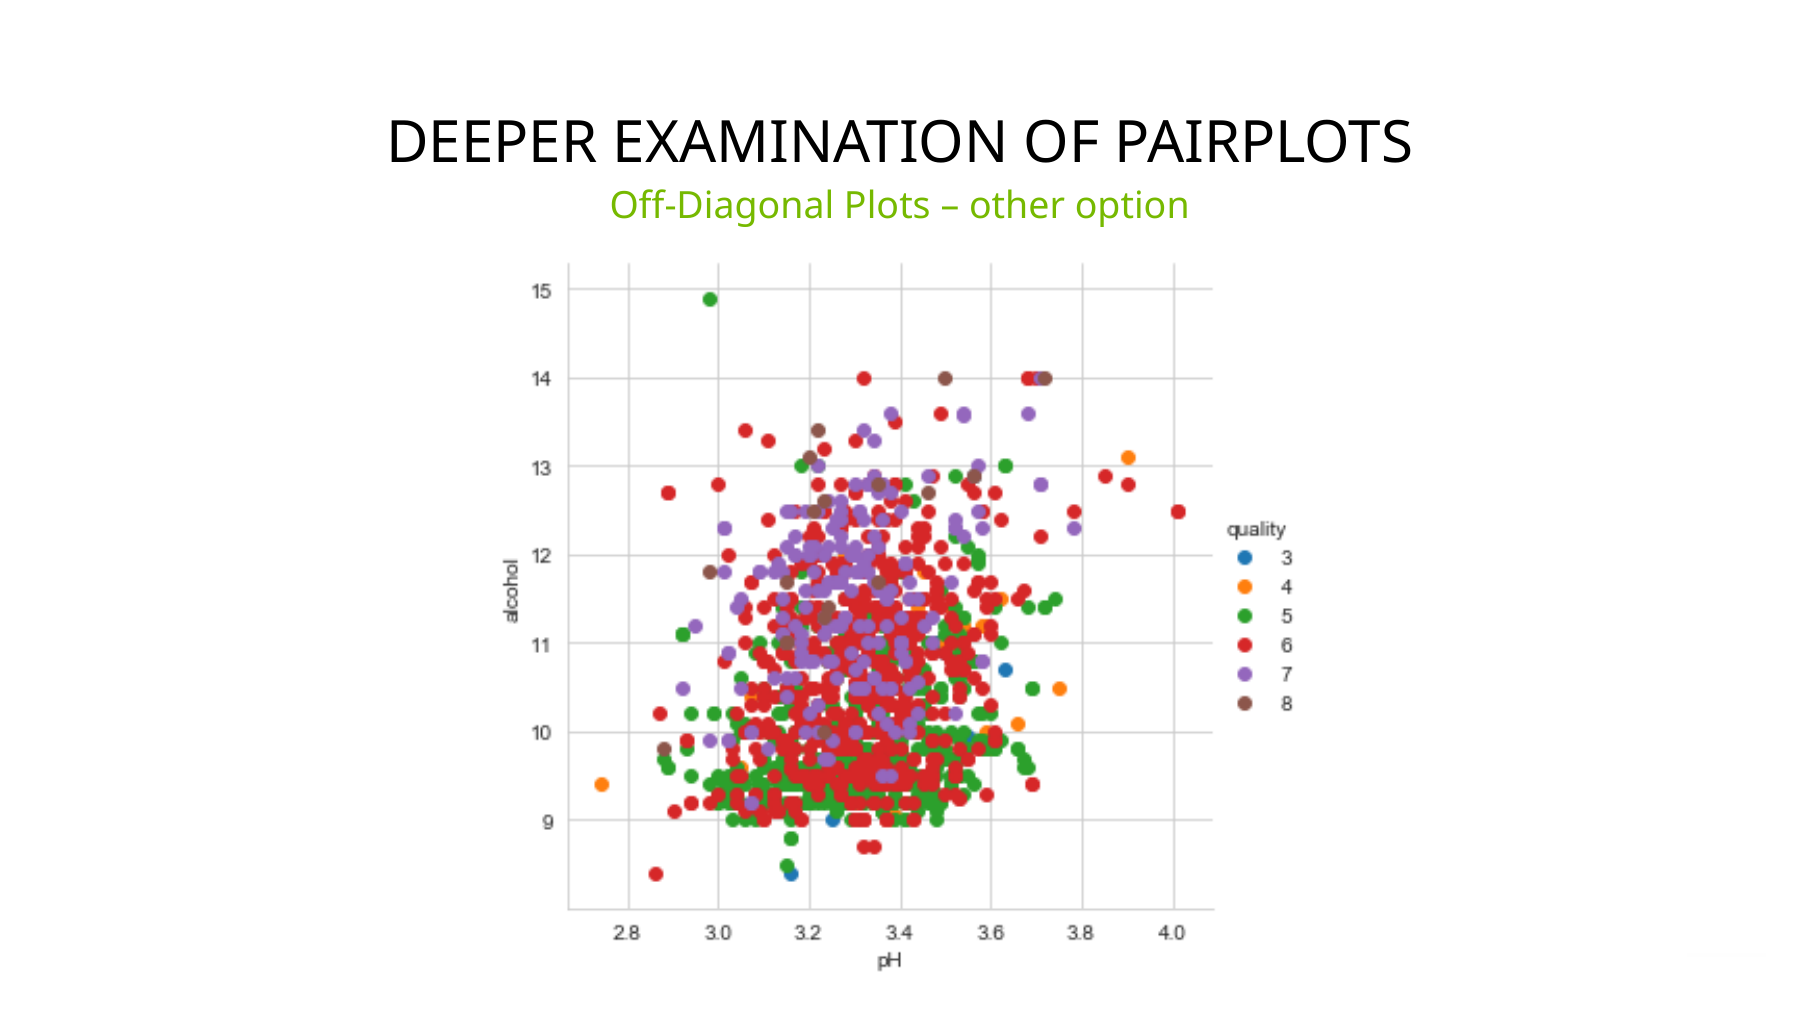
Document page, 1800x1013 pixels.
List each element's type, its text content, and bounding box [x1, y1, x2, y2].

list Off-Diagonal Plots – other option [81, 178, 1719, 265]
picture [489, 251, 1311, 984]
title Deeper examination of pairplots [81, 85, 1719, 178]
